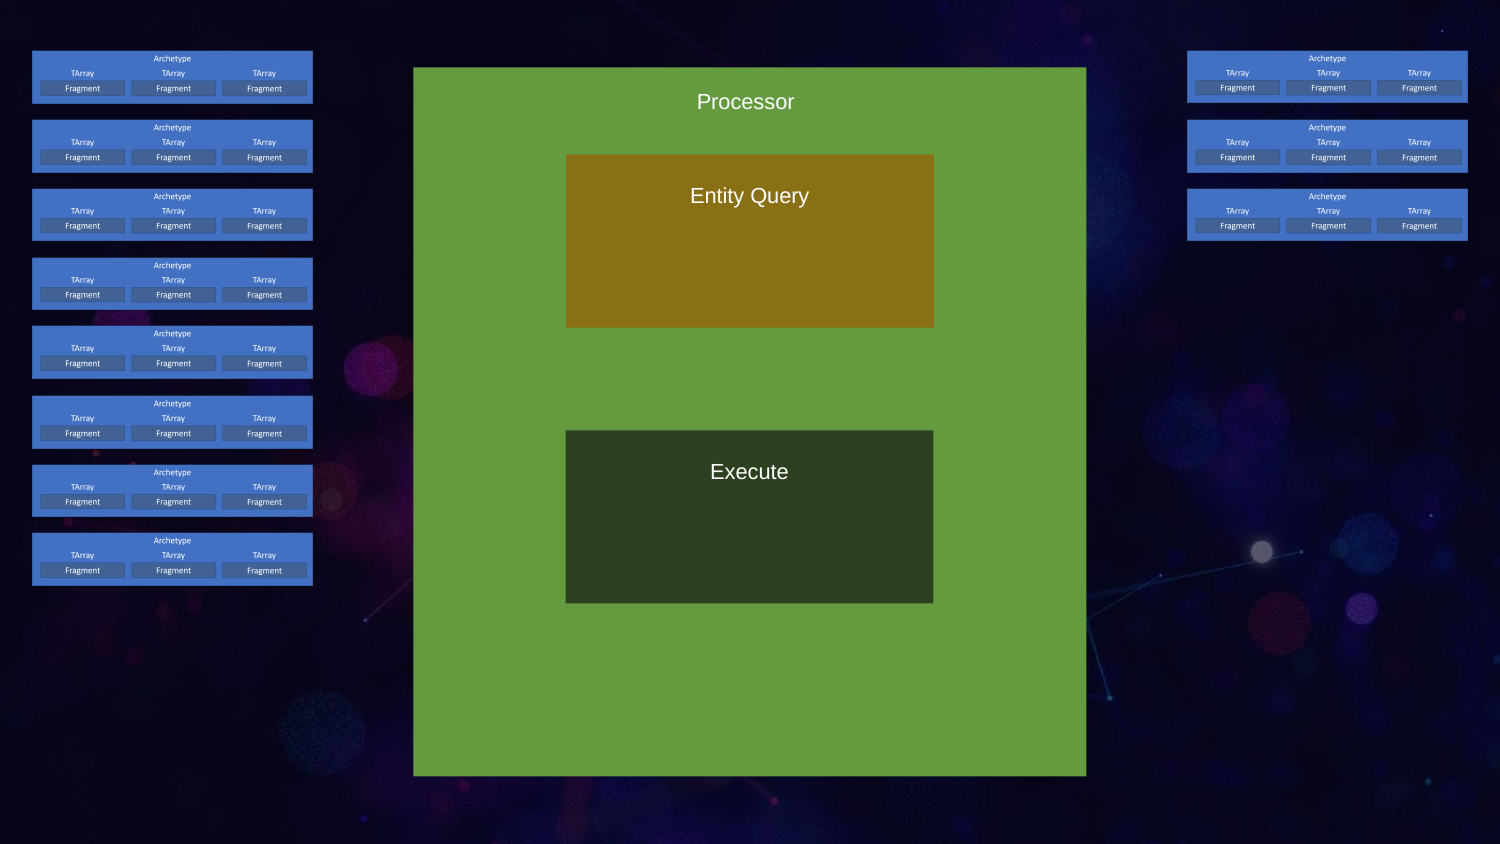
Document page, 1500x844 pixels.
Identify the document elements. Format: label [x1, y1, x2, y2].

picture [0, 0, 1500, 844]
text_box [413, 67, 1087, 777]
